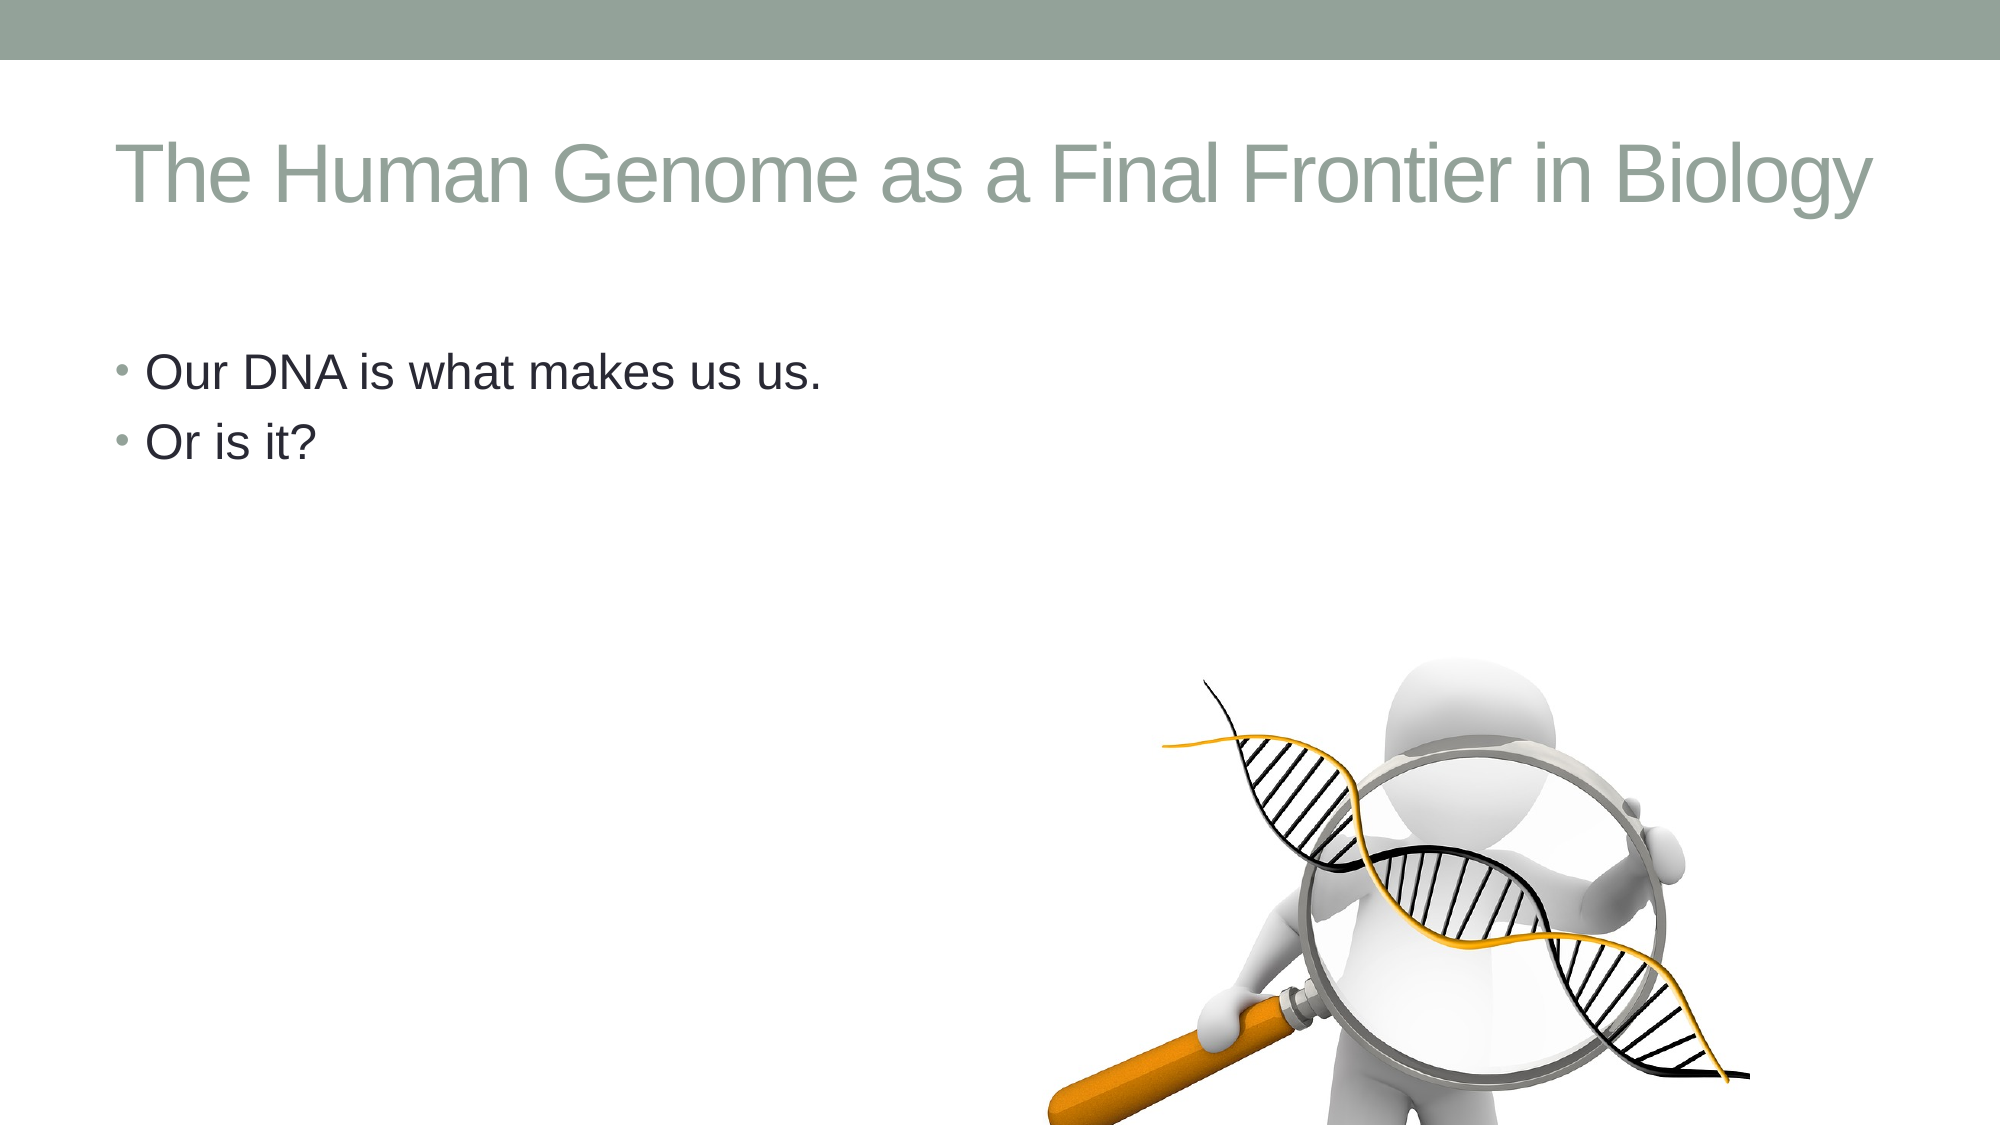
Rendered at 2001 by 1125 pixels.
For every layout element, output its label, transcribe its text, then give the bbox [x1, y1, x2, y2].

title The Human Genome as a Final Frontier in Biology [99, 87, 1900, 250]
picture [1017, 637, 1751, 1125]
list Our DNA is what makes us us. Or is it? [99, 262, 1900, 1063]
